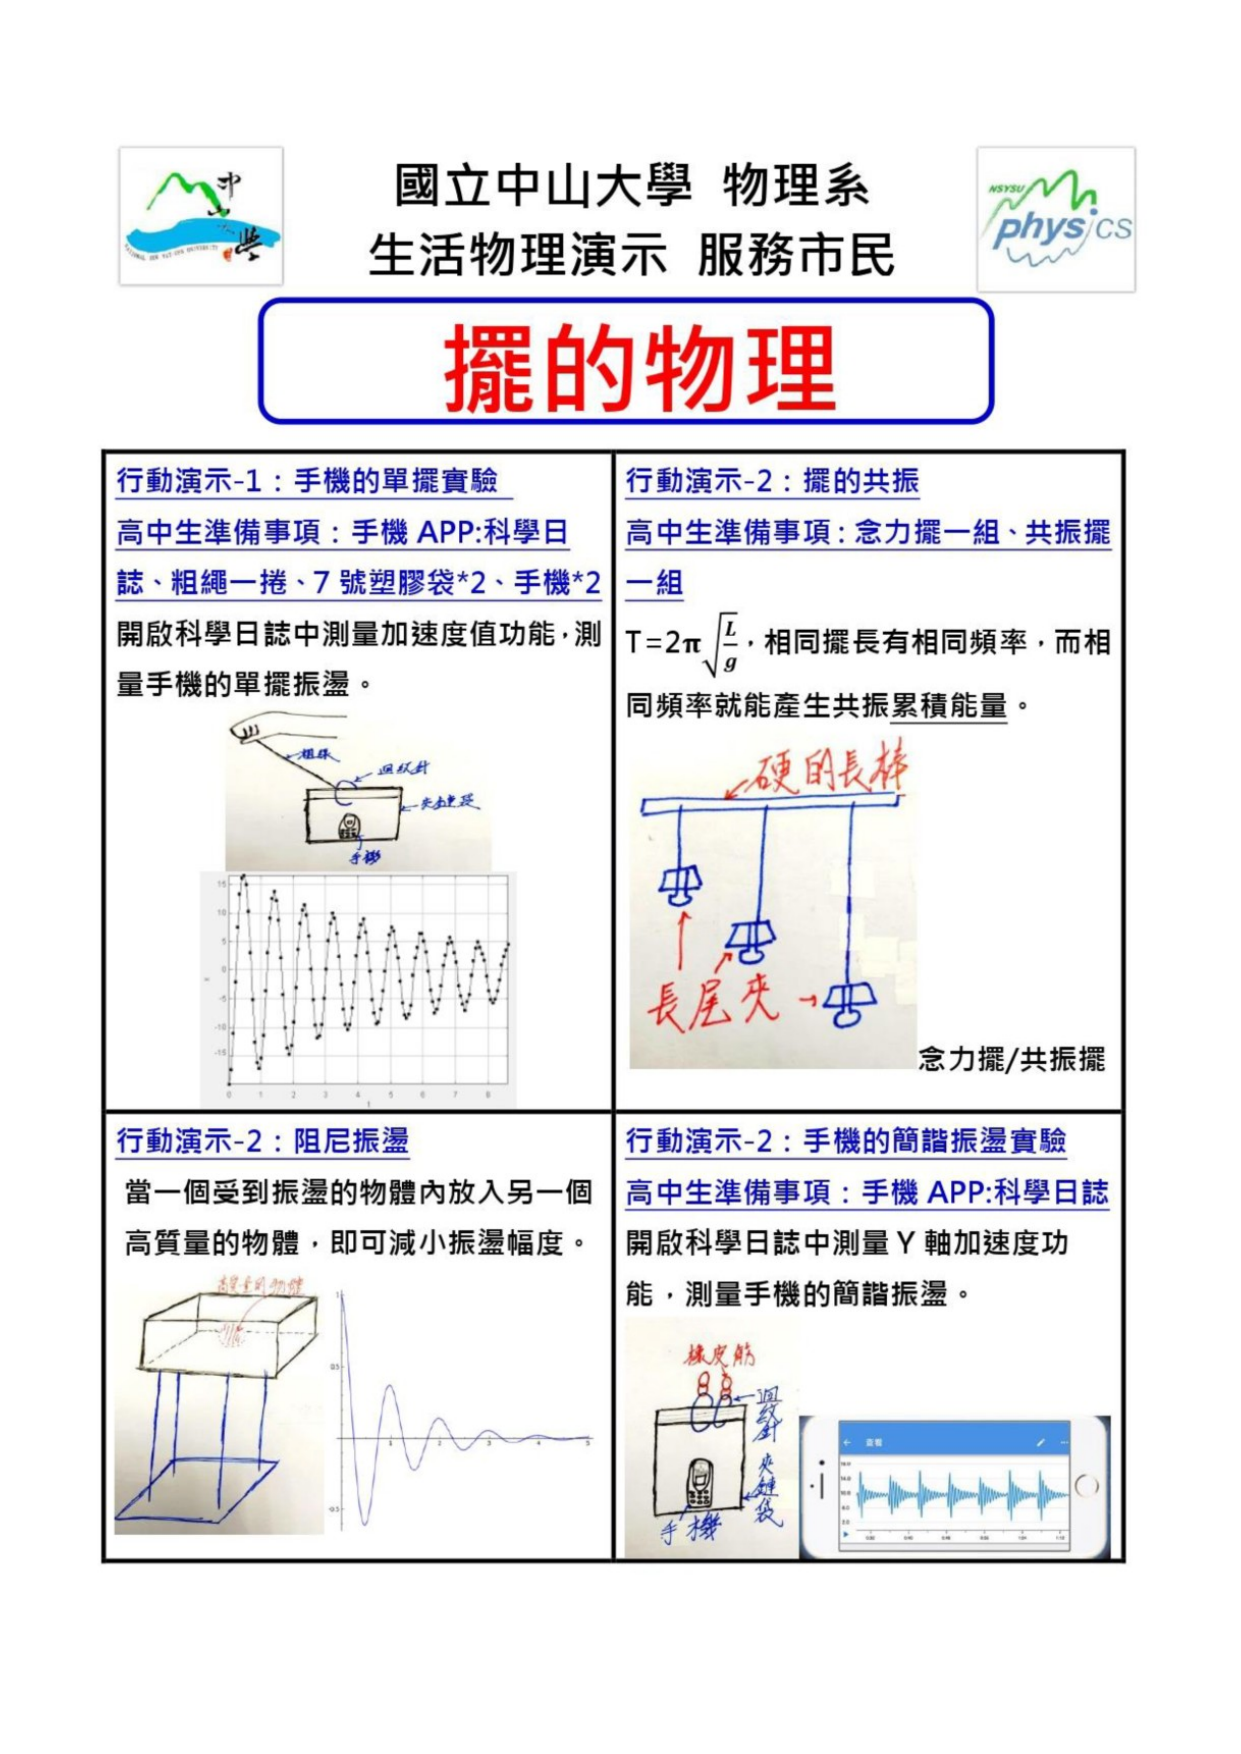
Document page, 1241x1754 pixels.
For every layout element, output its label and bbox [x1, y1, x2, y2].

text_box [0, 0, 1241, 1754]
